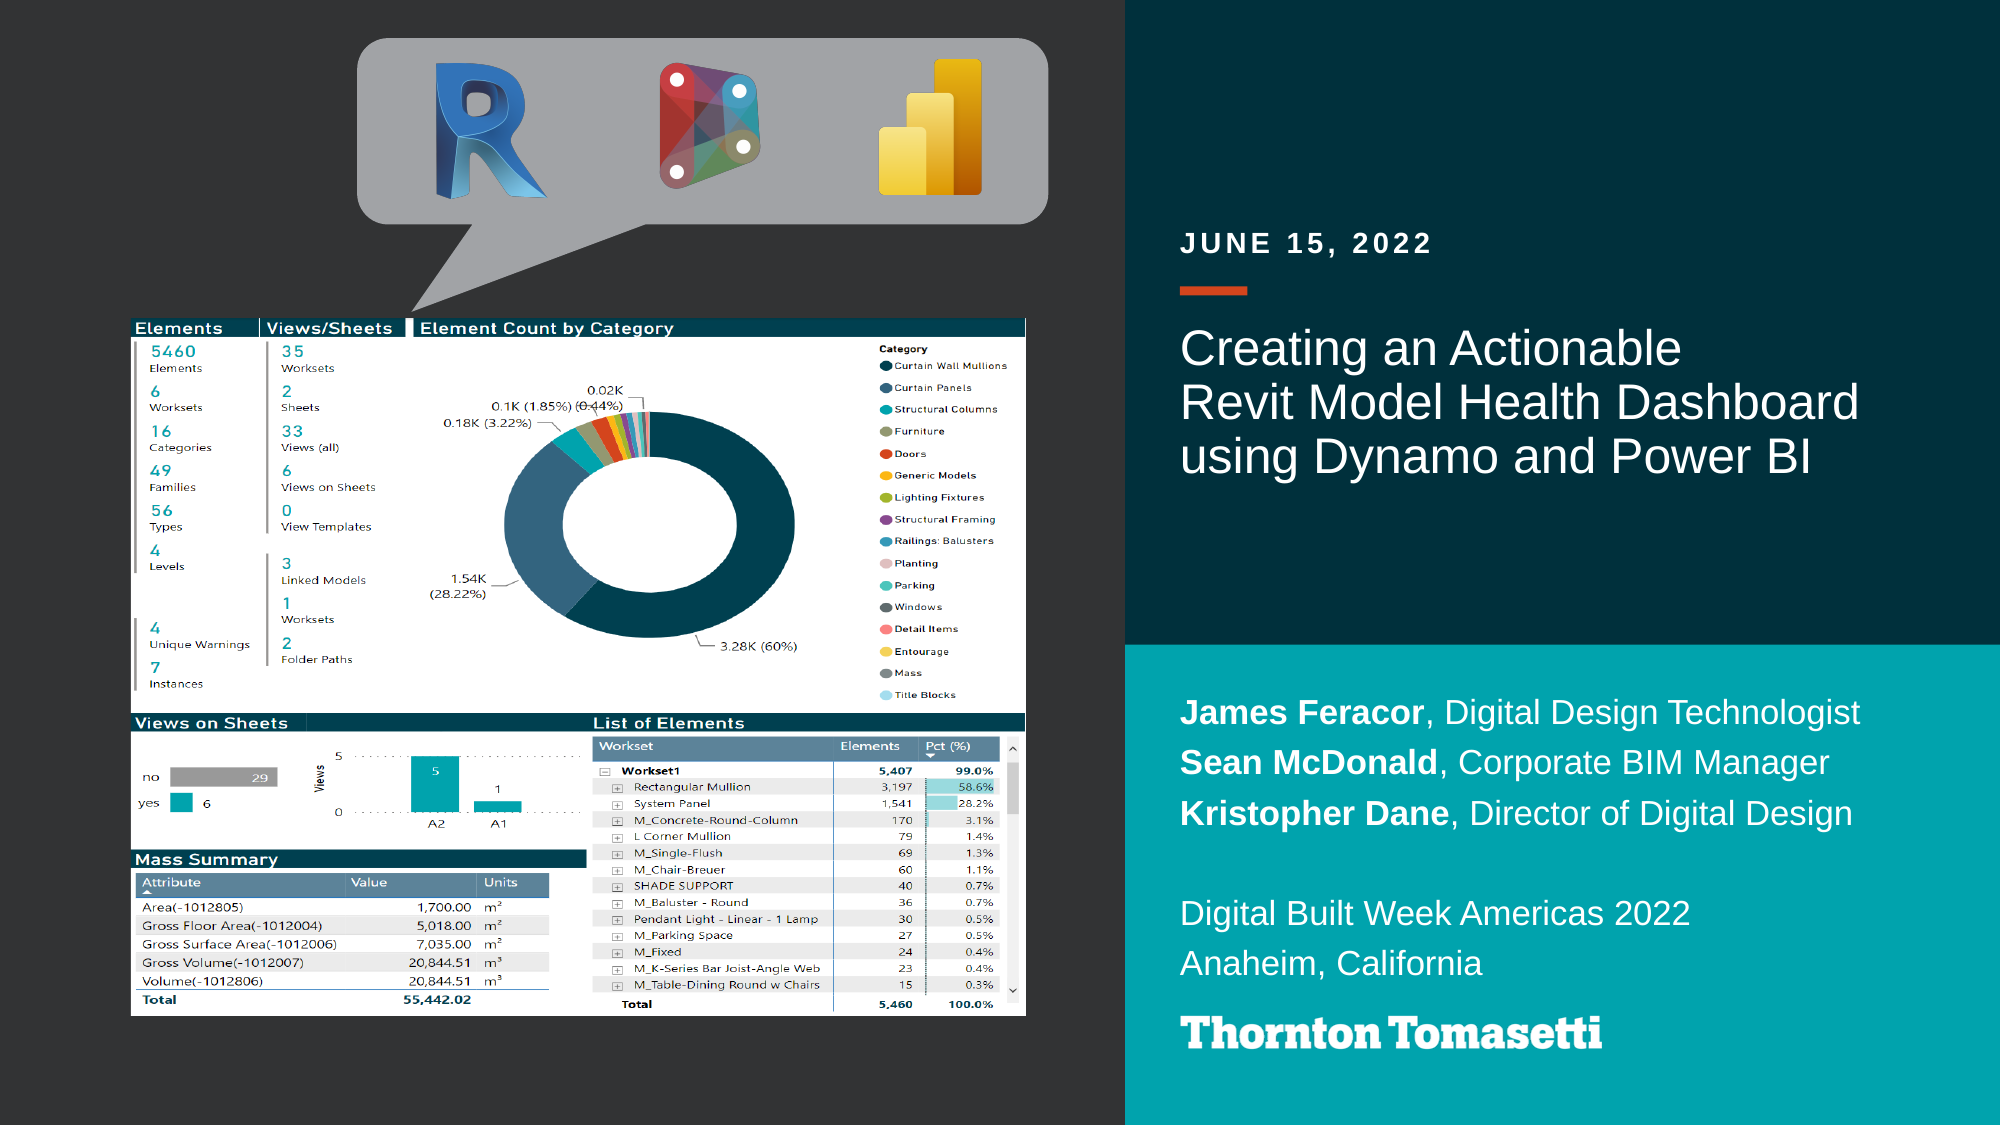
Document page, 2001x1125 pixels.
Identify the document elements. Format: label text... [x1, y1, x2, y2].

picture [251, 857, 257, 864]
picture [285, 327, 293, 332]
picture [130, 318, 1026, 712]
picture [130, 732, 1026, 1016]
picture [261, 722, 269, 727]
picture [365, 327, 373, 333]
picture [469, 326, 477, 333]
picture [1179, 1015, 1602, 1050]
picture [136, 718, 143, 728]
list June 15, 2022 [1179, 224, 1888, 280]
picture [440, 326, 448, 333]
picture [249, 722, 257, 727]
picture [141, 855, 149, 864]
list James Feracor, Digital Design Technologist Sean McDonald, Corporate BIM Manager Kristopher Dane, Director of Digital Design Digital Built Week Americas 2022 Anaheim, California [1179, 681, 1943, 985]
picture [183, 327, 192, 332]
picture [641, 60, 777, 196]
picture [862, 59, 998, 195]
text_box [356, 37, 1050, 315]
picture [623, 327, 630, 333]
picture [261, 857, 267, 864]
picture [232, 857, 240, 864]
picture [420, 63, 556, 199]
title Creating an Actionable Revit Model Health Dashboard using Dynamo and Power BI [1179, 322, 1989, 506]
text_box [0, 0, 1126, 1125]
